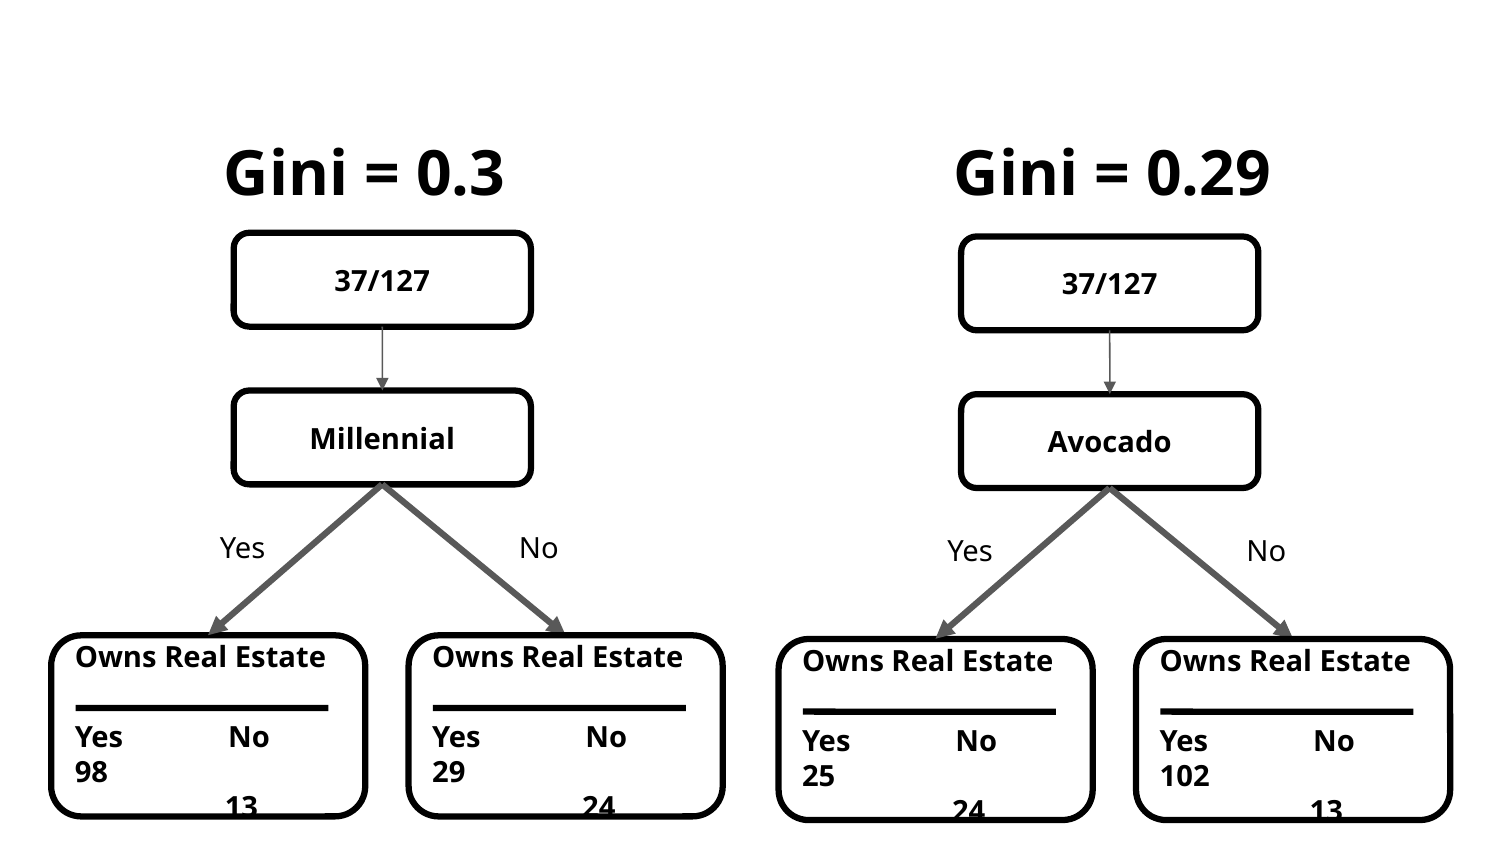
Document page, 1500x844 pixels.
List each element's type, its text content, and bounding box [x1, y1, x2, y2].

text_box 37/127 [233, 232, 531, 327]
text_box Owns Real Estate Yes No 98 13 [51, 635, 366, 817]
text_box Avocado [961, 394, 1259, 489]
text_box [1109, 487, 1293, 638]
text_box Yes [205, 514, 308, 568]
text_box [208, 568, 286, 636]
text_box Yes [932, 517, 1035, 572]
text_box [382, 484, 566, 635]
text_box Owns Real Estate Yes No 25 24 [778, 638, 1093, 821]
text_box [935, 572, 1013, 639]
text_box [376, 326, 389, 391]
text_box Owns Real Estate Yes No 102 13 [1136, 638, 1451, 821]
text_box Gini = 0.3 [209, 118, 689, 212]
text_box No [504, 514, 607, 568]
text_box Millennial [233, 390, 531, 485]
text_box Owns Real Estate Yes No 29 24 [408, 635, 723, 817]
text_box No [1231, 517, 1334, 572]
text_box [1103, 330, 1117, 395]
text_box Gini = 0.29 [939, 118, 1419, 212]
text_box 37/127 [961, 236, 1259, 331]
